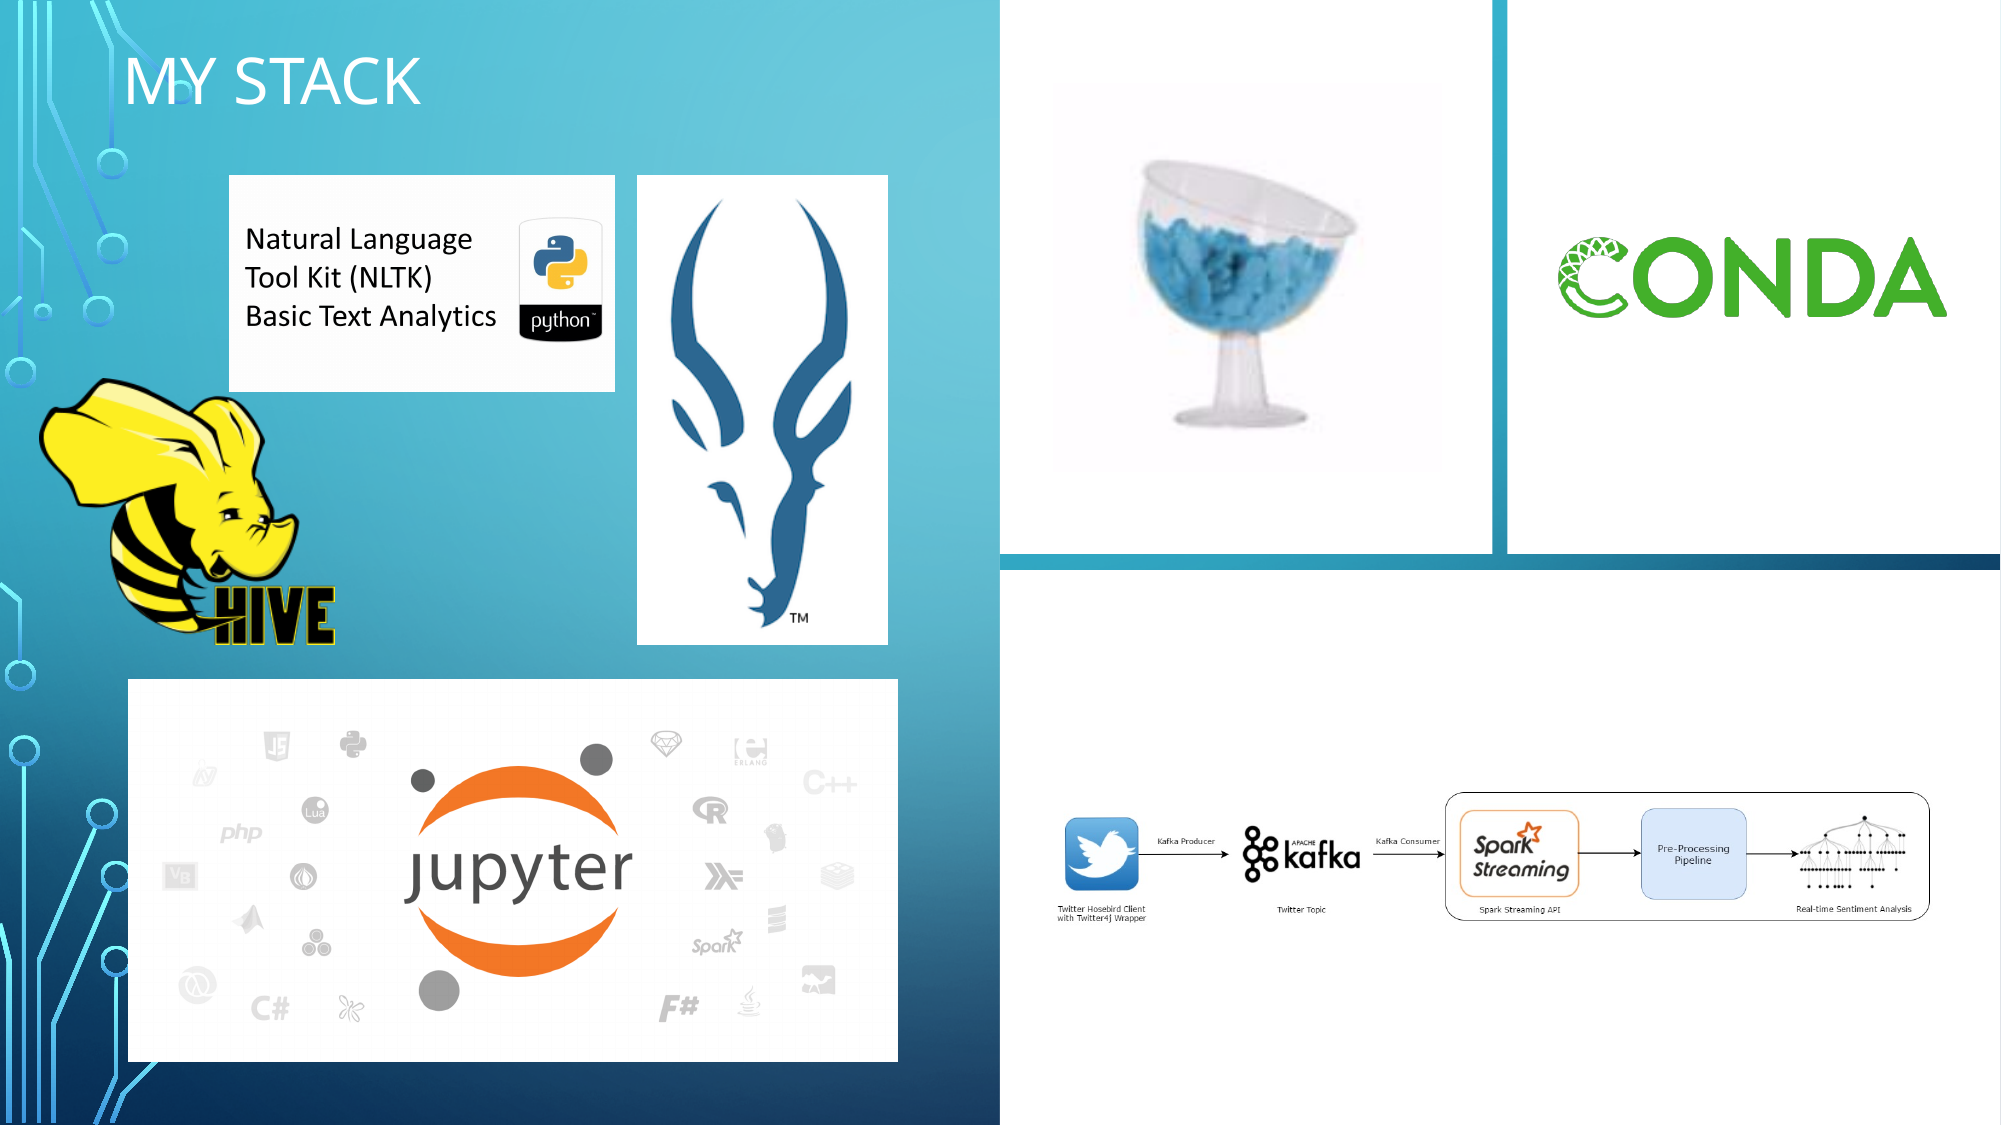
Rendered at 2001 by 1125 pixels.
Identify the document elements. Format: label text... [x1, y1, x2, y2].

text_box [999, 571, 2000, 1125]
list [128, 679, 898, 1062]
text_box [1509, 0, 2000, 554]
picture [39, 174, 615, 645]
title MY STACK [107, 15, 481, 152]
picture [1053, 768, 1949, 927]
text_box [999, 0, 1491, 554]
picture [1558, 237, 1947, 318]
picture [636, 174, 888, 645]
text_box [1491, 0, 1509, 554]
picture [1052, 83, 1442, 472]
text_box [999, 554, 2000, 571]
